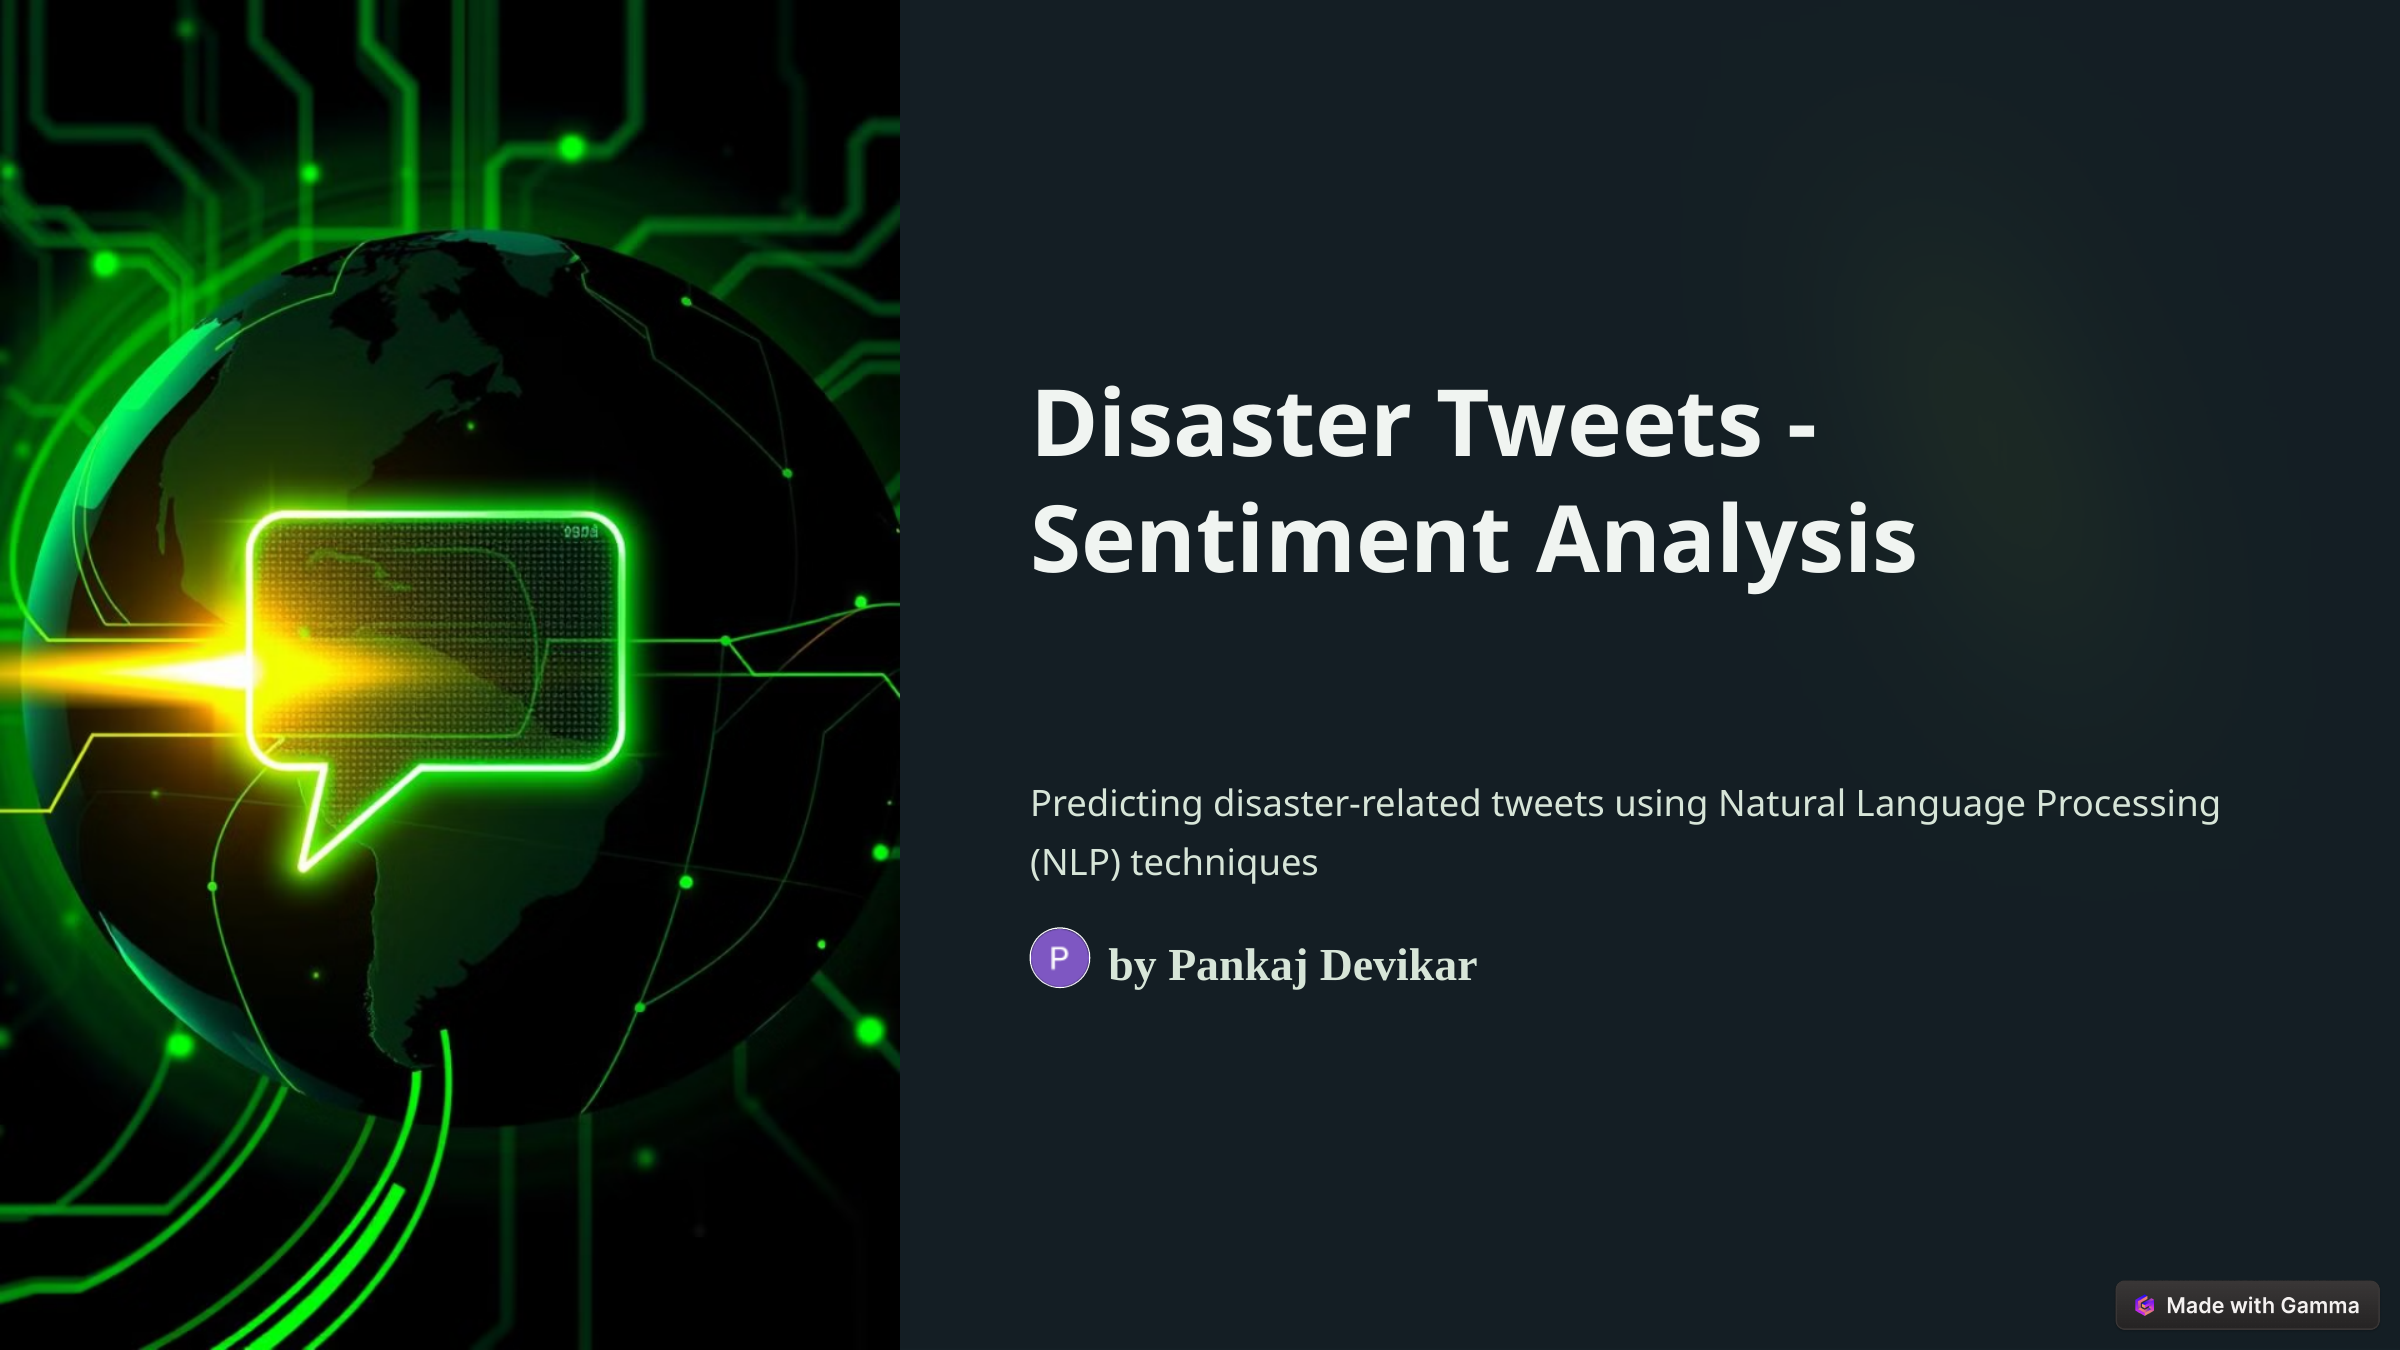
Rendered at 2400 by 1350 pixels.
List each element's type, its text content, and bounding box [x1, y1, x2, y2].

picture [2106, 1271, 2389, 1339]
text_box by Pankaj Devikar [1108, 925, 1565, 991]
picture [1031, 929, 1089, 987]
text_box Disaster Tweets - Sentiment Analysis [1030, 359, 2270, 709]
picture [0, 0, 900, 1350]
text_box Predicting disaster-related tweets using Natural Language Processing (NLP) techniques [1030, 764, 2270, 884]
